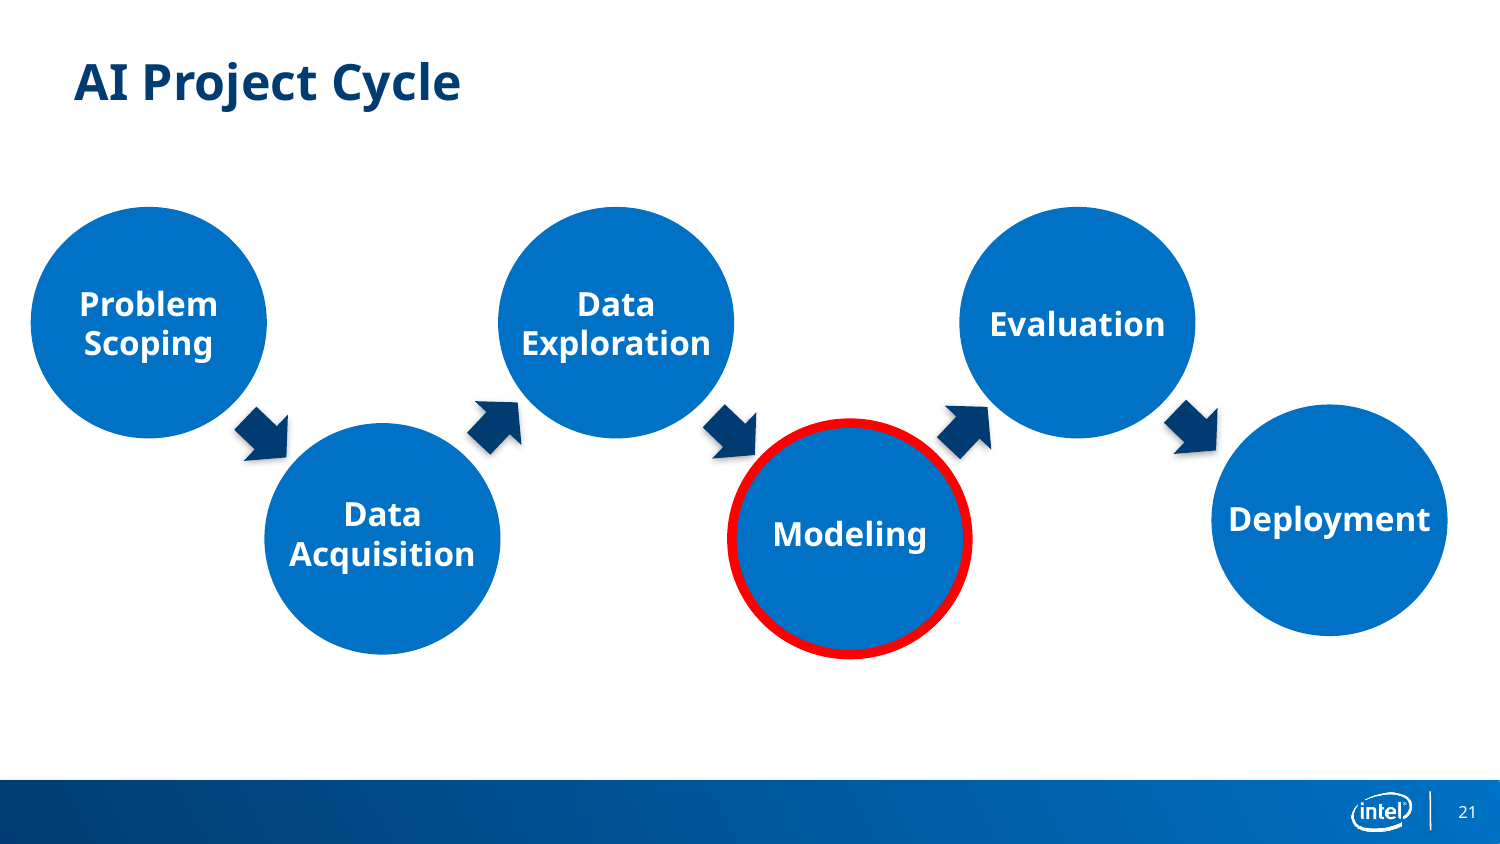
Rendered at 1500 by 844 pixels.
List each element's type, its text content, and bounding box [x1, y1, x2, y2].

text_box Data Acquisition [265, 488, 500, 577]
text_box Problem Scoping [57, 278, 240, 367]
text_box [731, 423, 968, 655]
text_box [936, 404, 993, 460]
text_box [1219, 562, 1440, 637]
text_box [1163, 399, 1219, 455]
text_box [959, 206, 1196, 439]
text_box [1221, 404, 1438, 474]
text_box [466, 400, 523, 456]
text_box Evaluation [974, 278, 1181, 367]
title AI Project Cycle [74, 50, 1425, 194]
text_box Data Exploration [499, 278, 733, 367]
text_box [507, 367, 726, 439]
text_box Deployment [1195, 474, 1464, 562]
text_box [233, 406, 289, 462]
text_box [271, 577, 494, 655]
text_box Modeling [746, 488, 954, 577]
slide_number 21 [1127, 791, 1478, 837]
text_box [276, 423, 489, 488]
text_box [507, 206, 726, 278]
text_box [30, 206, 267, 439]
text_box [702, 403, 758, 460]
